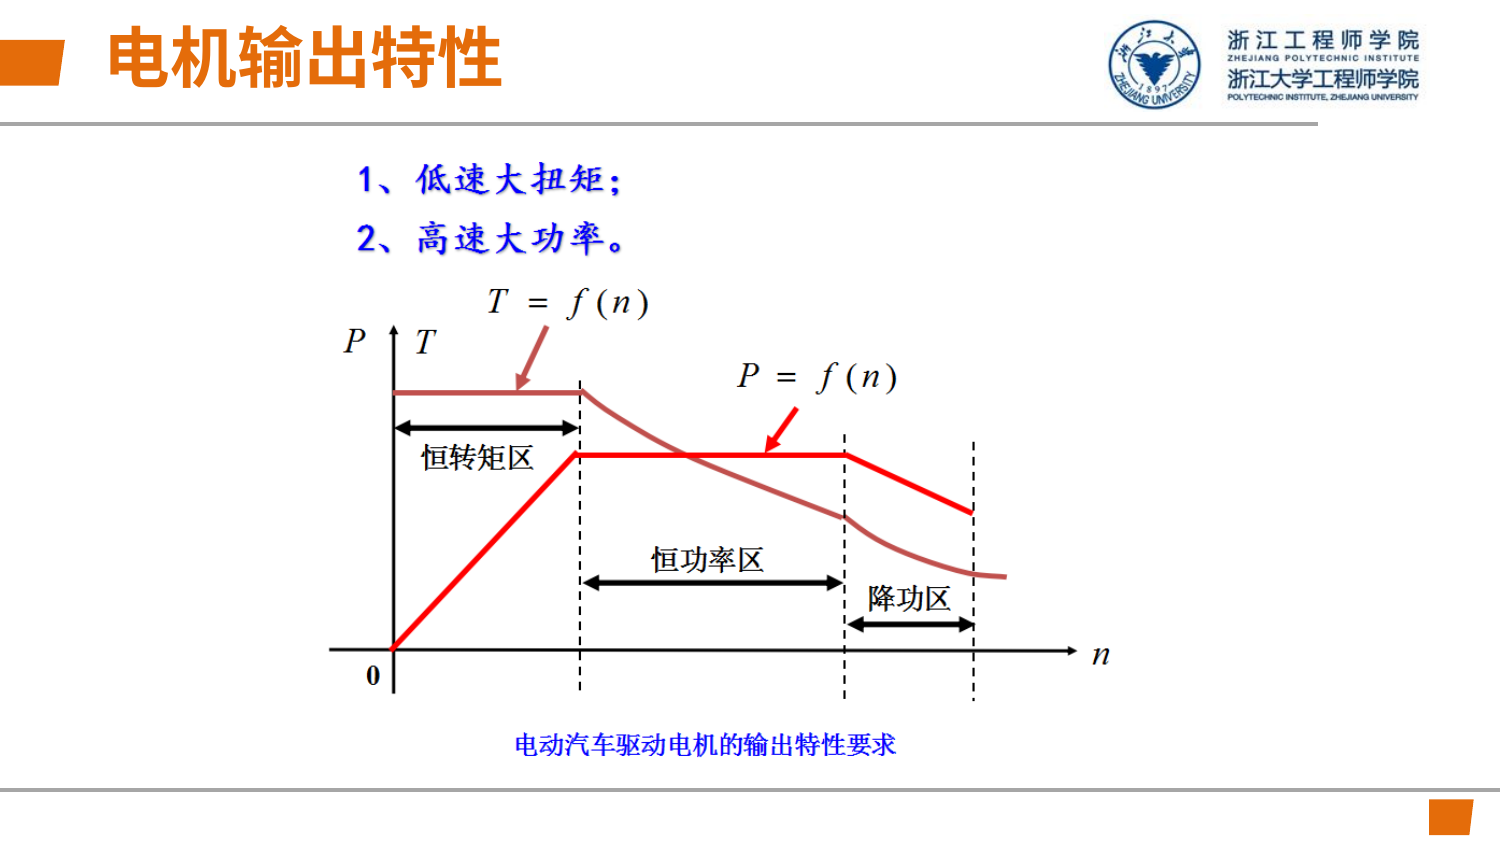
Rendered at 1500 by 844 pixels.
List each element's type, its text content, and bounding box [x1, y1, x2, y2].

text_box 电机输出特性 [89, 8, 520, 104]
picture [1104, 14, 1430, 112]
picture [324, 161, 1122, 770]
slide_number [1399, 786, 1500, 844]
